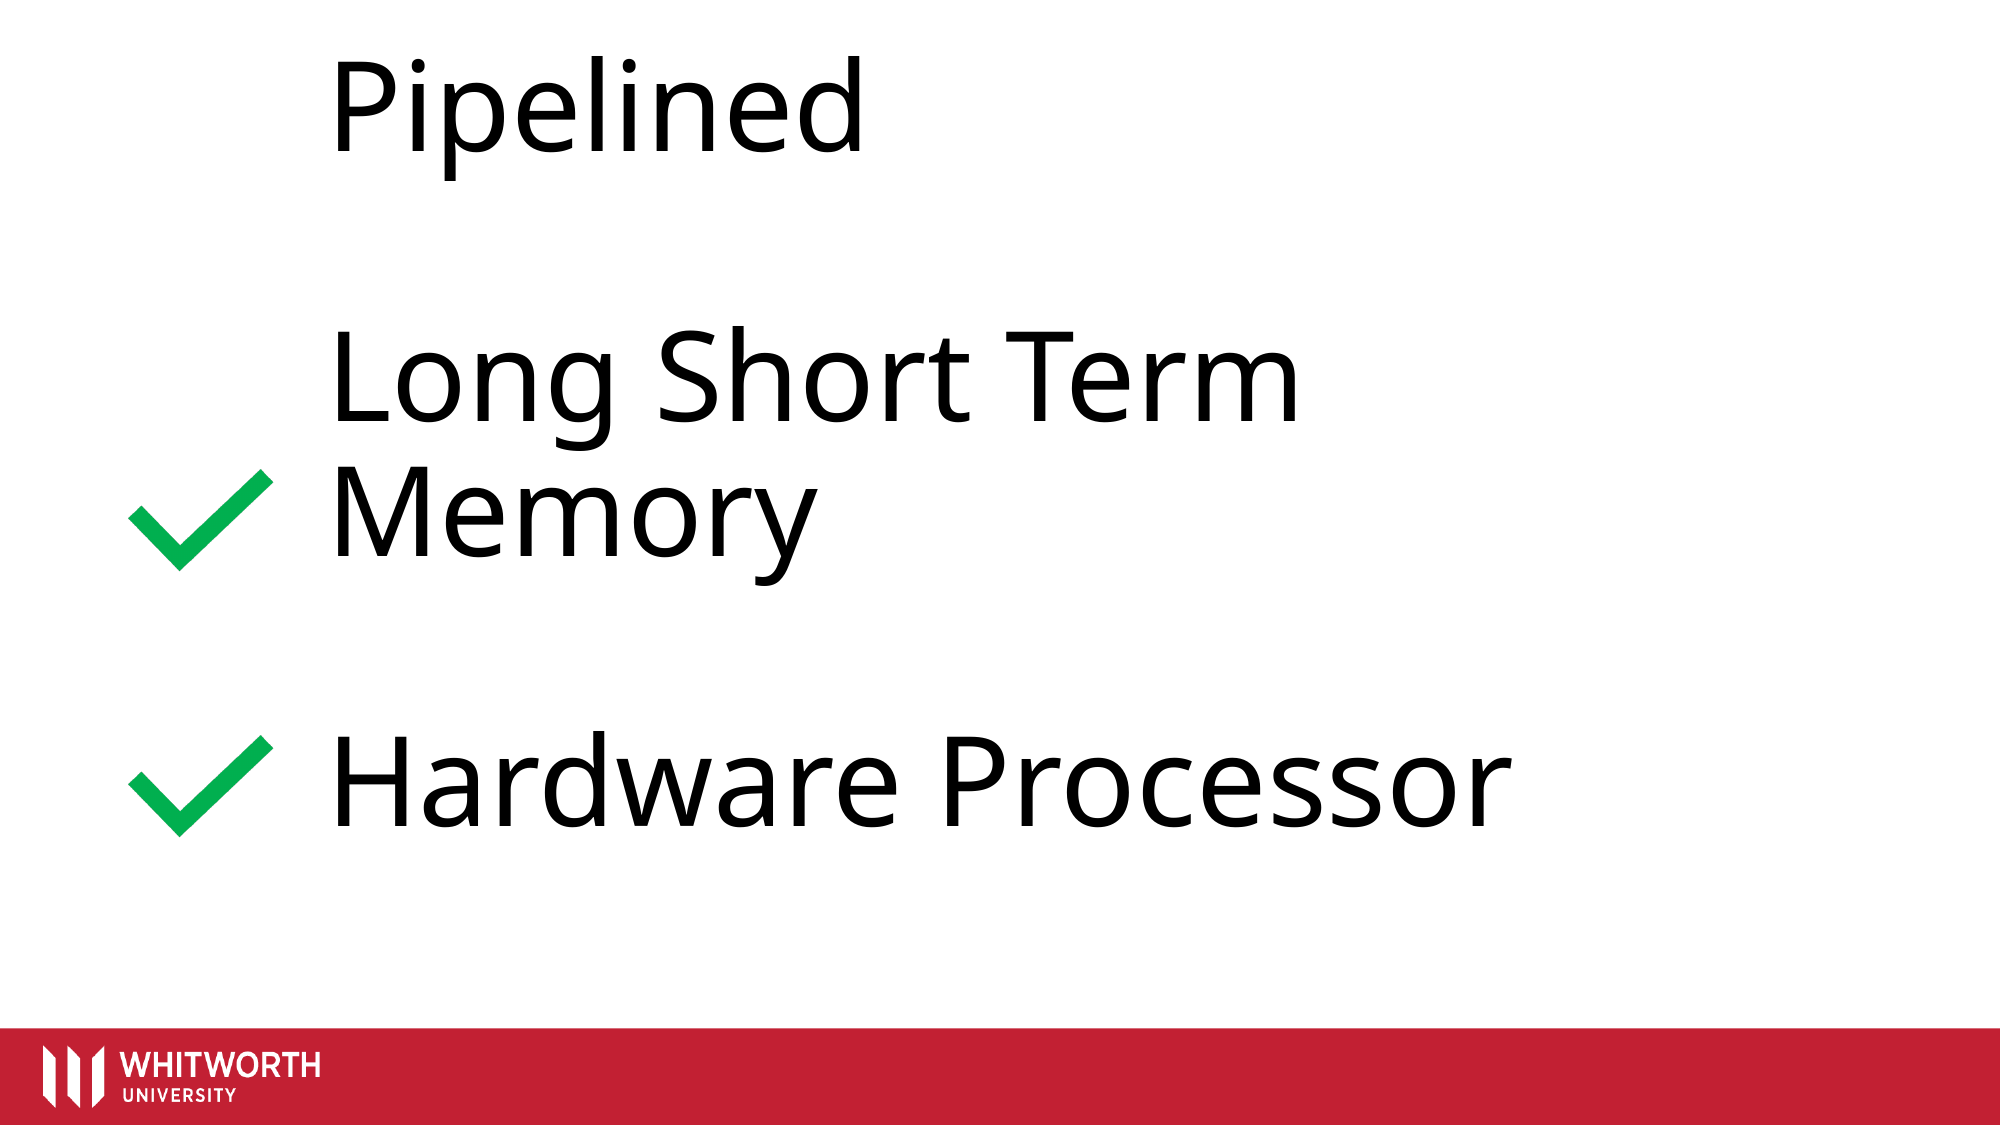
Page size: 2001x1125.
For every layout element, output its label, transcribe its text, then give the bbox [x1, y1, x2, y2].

title Pipelined Long Short Term Memory Hardware Processor [311, 469, 1812, 861]
picture [43, 1045, 320, 1108]
picture [125, 710, 276, 861]
picture [125, 444, 276, 595]
